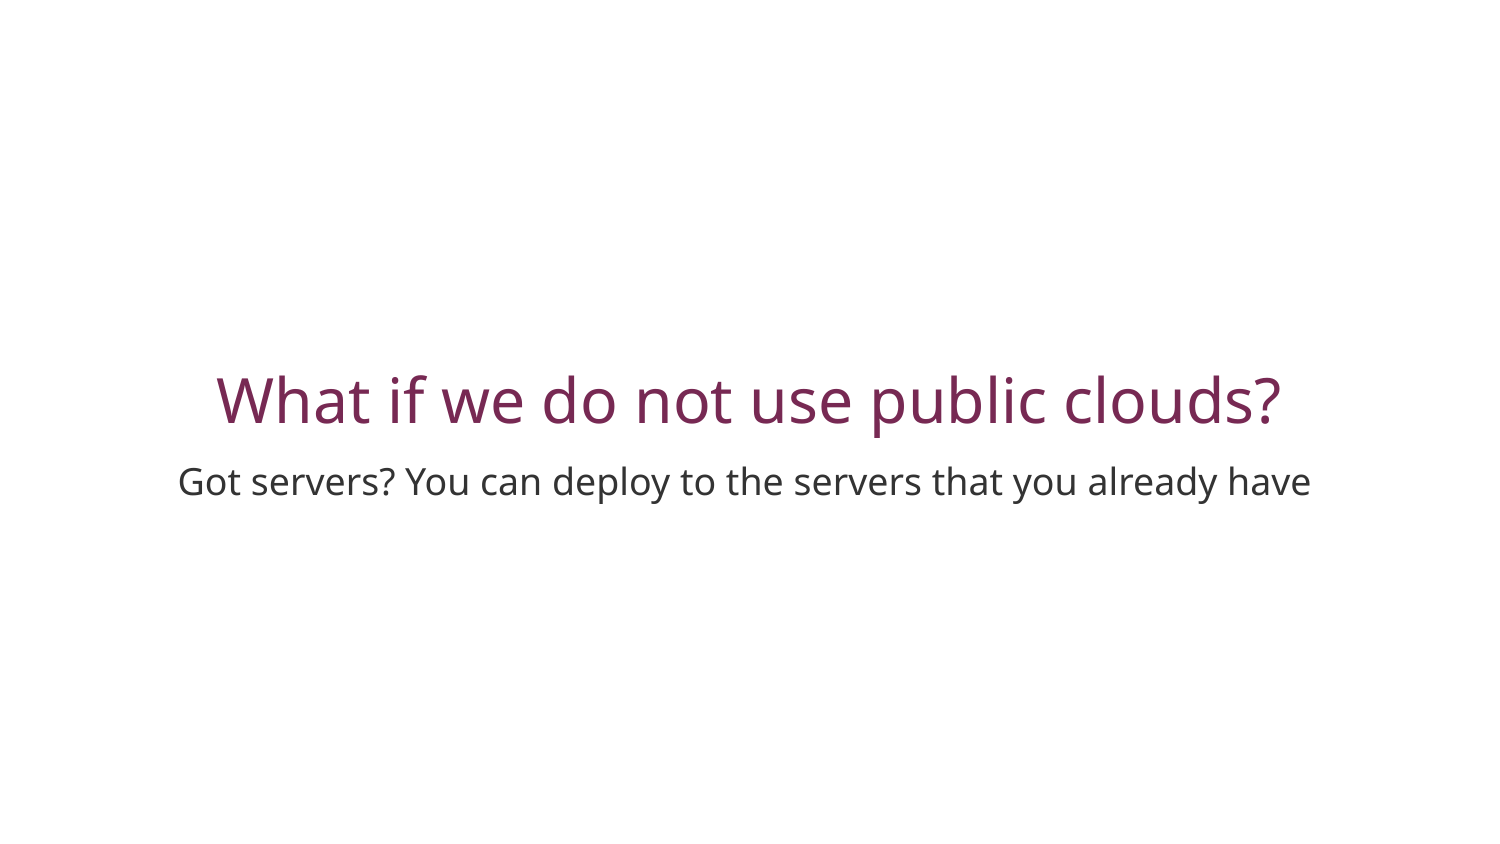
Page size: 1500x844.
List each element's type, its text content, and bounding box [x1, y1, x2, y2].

subtitle Got servers? You can deploy to the servers that you already have [81, 436, 1419, 514]
title What if we do not use public clouds? [81, 330, 1419, 436]
